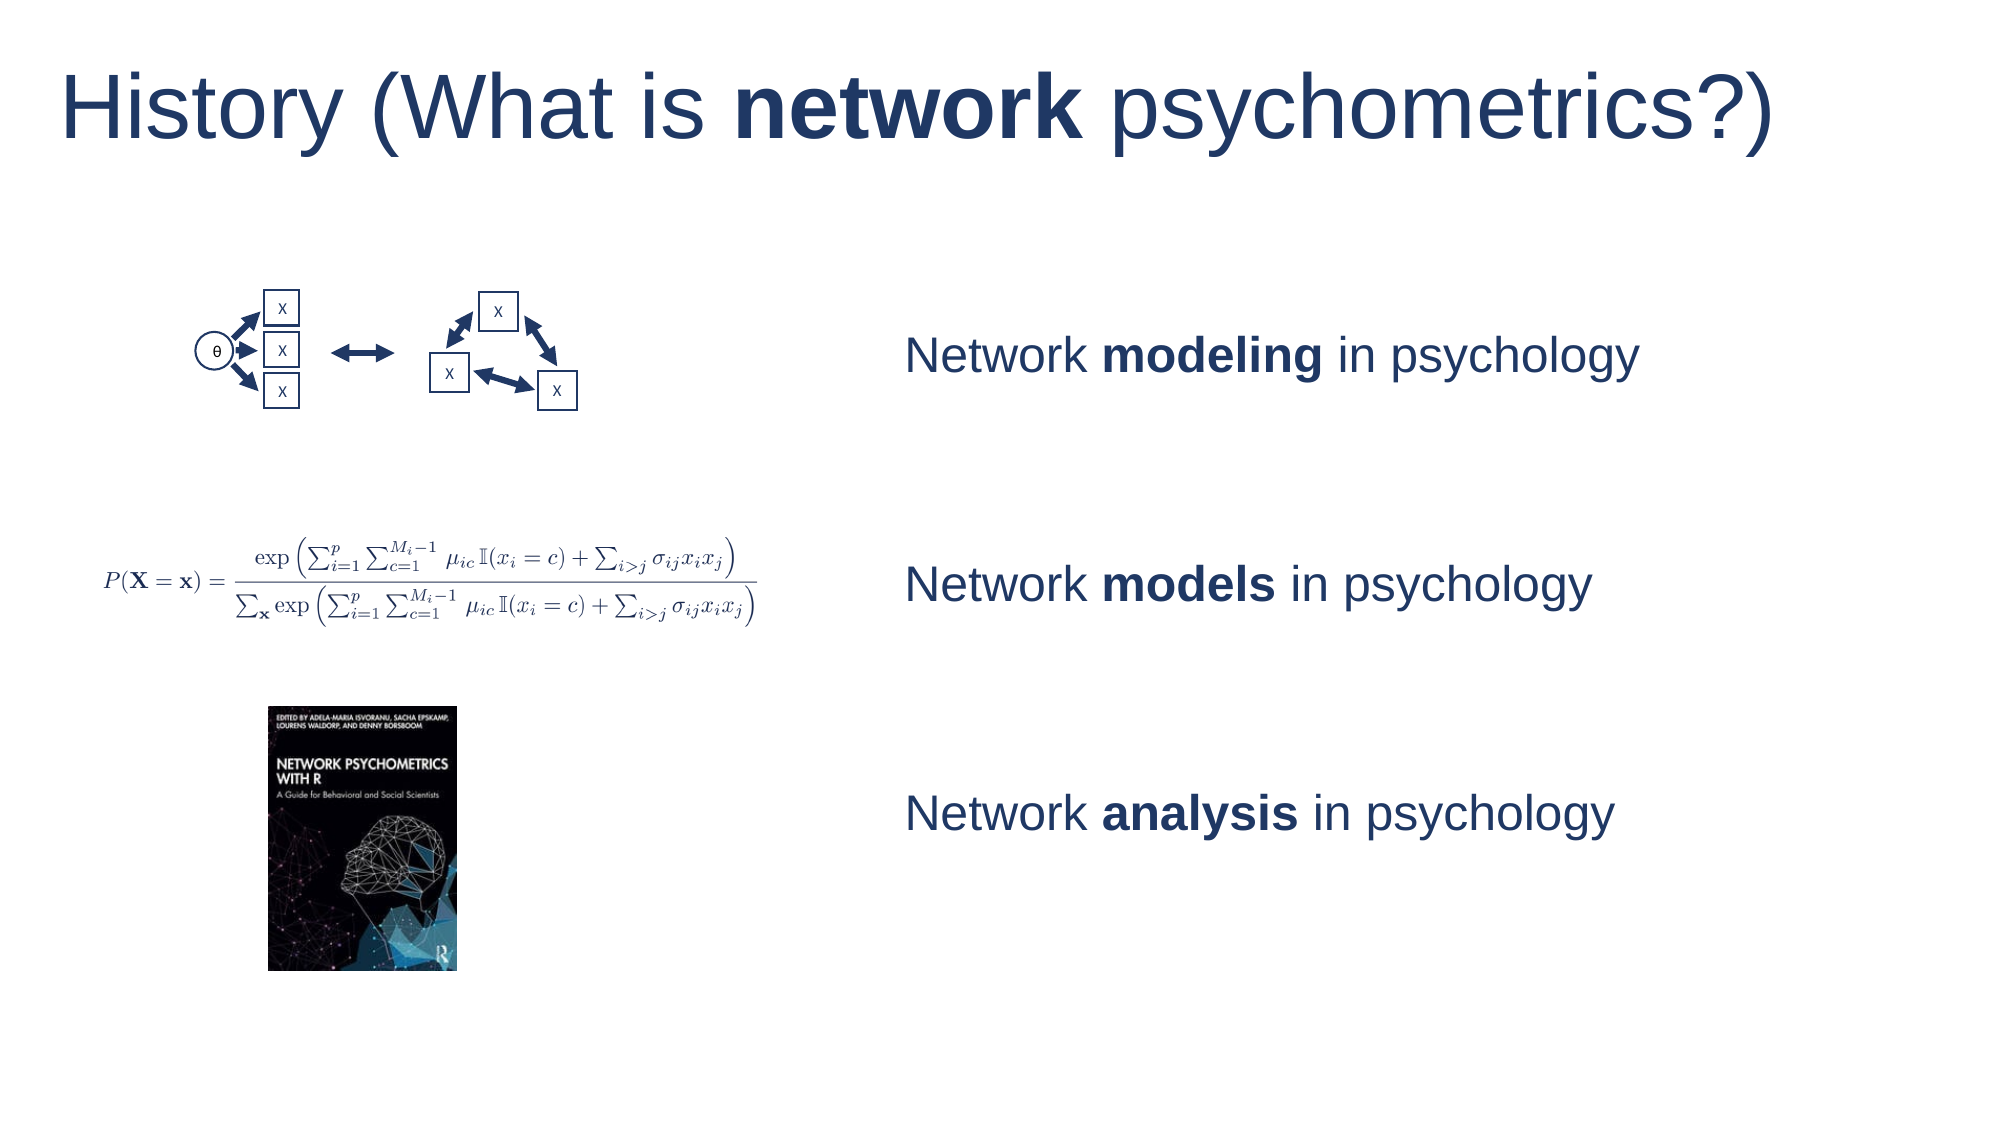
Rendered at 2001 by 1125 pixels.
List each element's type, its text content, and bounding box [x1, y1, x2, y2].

text_box Network models in psychology [889, 544, 1608, 619]
picture [268, 706, 457, 971]
text_box Network analysis in psychology [889, 773, 1631, 849]
title History (What is network psychometrics?) [44, 0, 2000, 218]
picture [103, 537, 758, 627]
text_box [430, 291, 577, 410]
text_box Network modeling in psychology [889, 315, 1656, 390]
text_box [195, 290, 299, 409]
